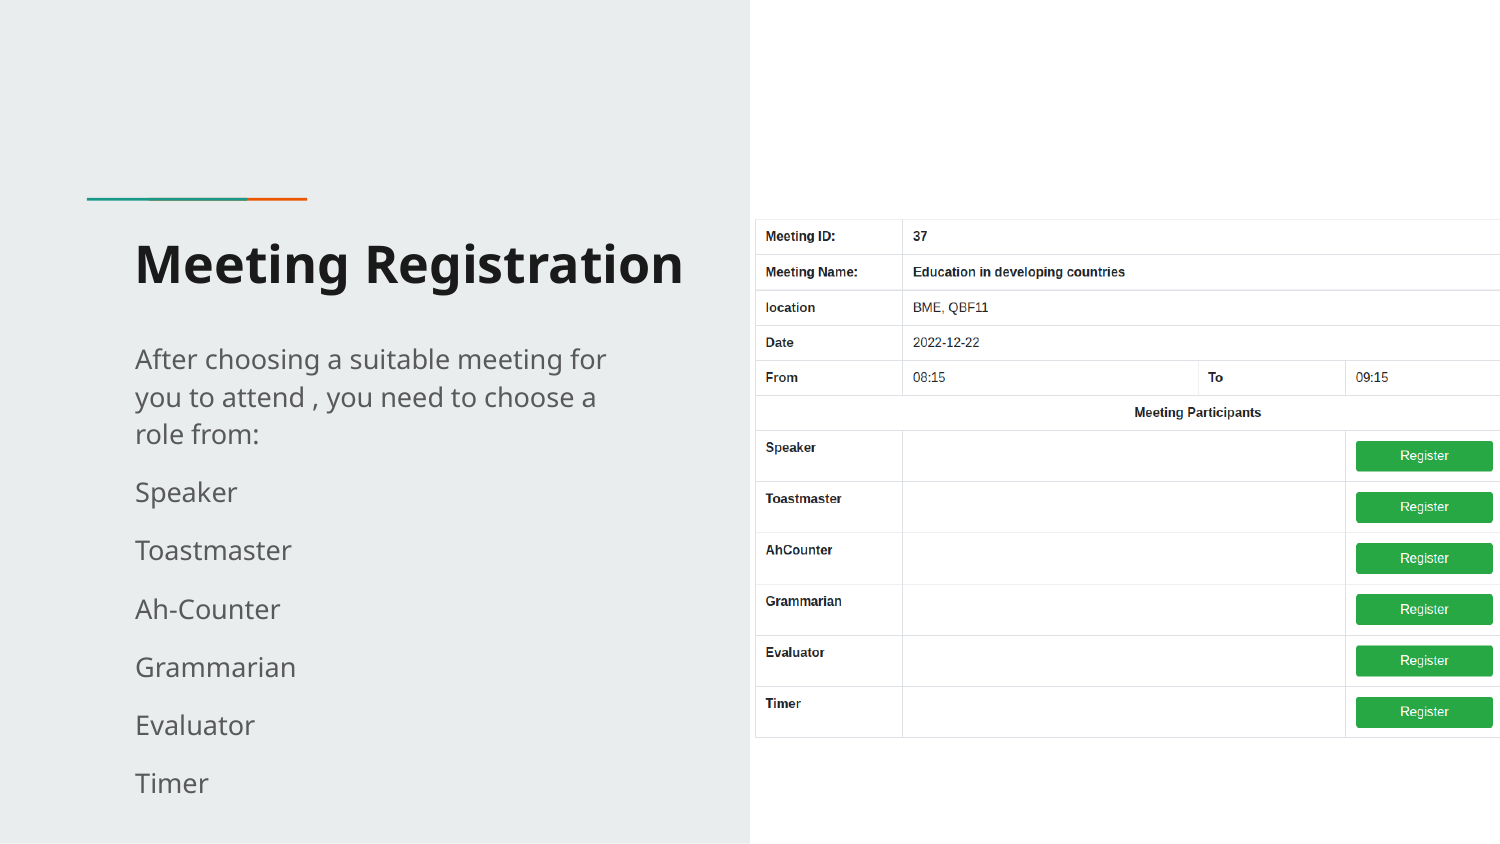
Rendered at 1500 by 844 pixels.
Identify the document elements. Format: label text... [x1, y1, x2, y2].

title Meeting Registration [119, 216, 741, 494]
subtitle After choosing a suitable meeting for you to attend , you need to choose a role from: Speaker Toastmaster Ah-Counter Grammarian Evaluator Timer [120, 322, 662, 448]
picture [749, 211, 1500, 750]
